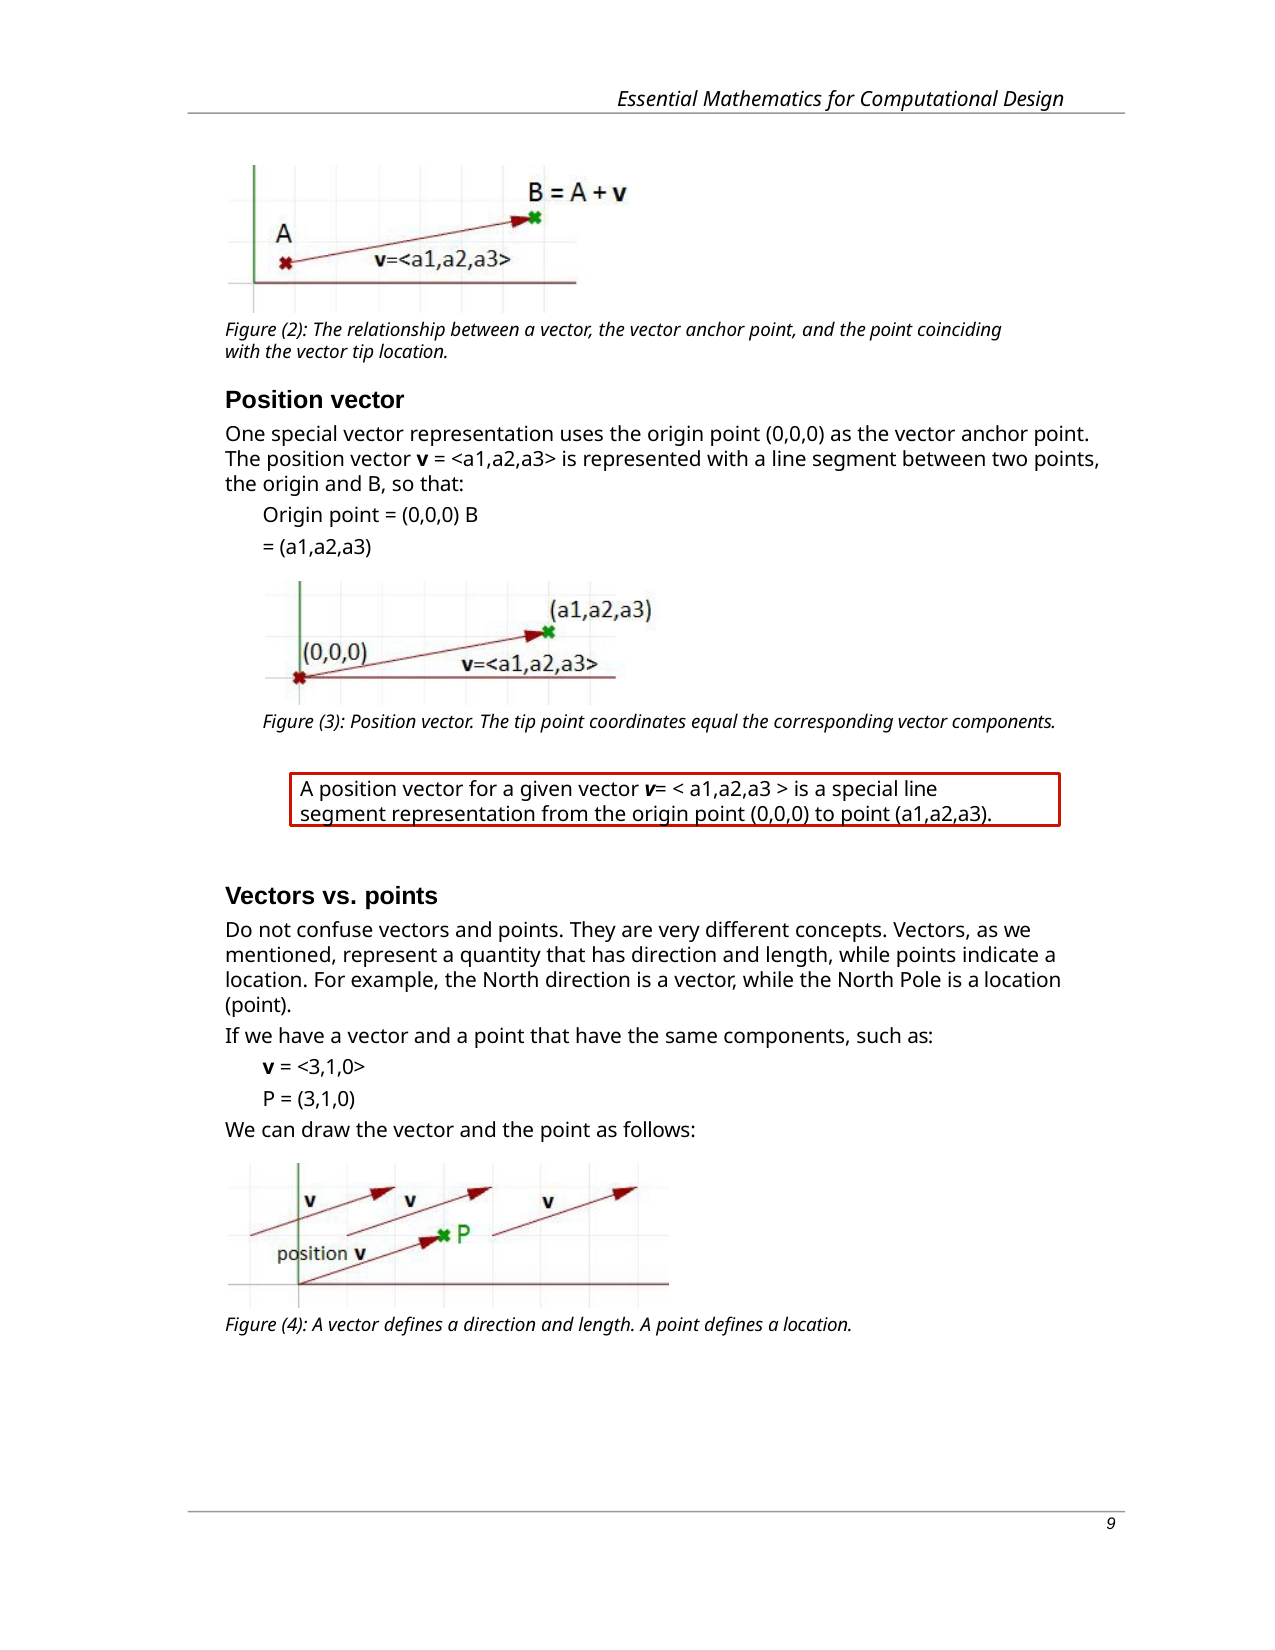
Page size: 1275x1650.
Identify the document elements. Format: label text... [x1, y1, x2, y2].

text_box Figure (2): The relationship between a vector, the vector anchor point, and the point coinciding with the vector tip location. Position vector One special vector representation uses the origin point (0,0,0) as the vector anchor point. The position vector v = <a1,a2,a3> is represented with a line segment between two points, the origin and B, so that: Origin point = (0,0,0) B = (a1,a2,a3) [222, 315, 1107, 559]
slide_number 10 [1100, 1512, 1134, 1650]
text_box A position vector for a given vector v= < a1,a2,a3 > is a special line segment representation from the origin point (0,0,0) to point (a1,a2,a3). [290, 773, 1060, 826]
text_box Figure (4): A vector defines a direction and length. A point defines a location. [222, 1310, 961, 1335]
text_box Essential Mathematics for Computational Design [615, 83, 1126, 111]
picture [227, 165, 629, 313]
picture [265, 580, 662, 705]
text_box Figure (3): Position vector. The tip point coordinates equal the corresponding vector components. [260, 707, 1061, 733]
picture [227, 1163, 669, 1308]
text_box Vectors vs. points Do not confuse vectors and points. They are very different concepts. Vectors, as we mentioned, represent a quantity that has direction and length, while points indicate a location. For example, the North direction is a vector, while the North Pole is a location (point). If we have a vector and a point that have the same components, such as: v = <3,1,0> P = (3,1,0) We can draw the vector and the point as follows: [222, 869, 1126, 1142]
